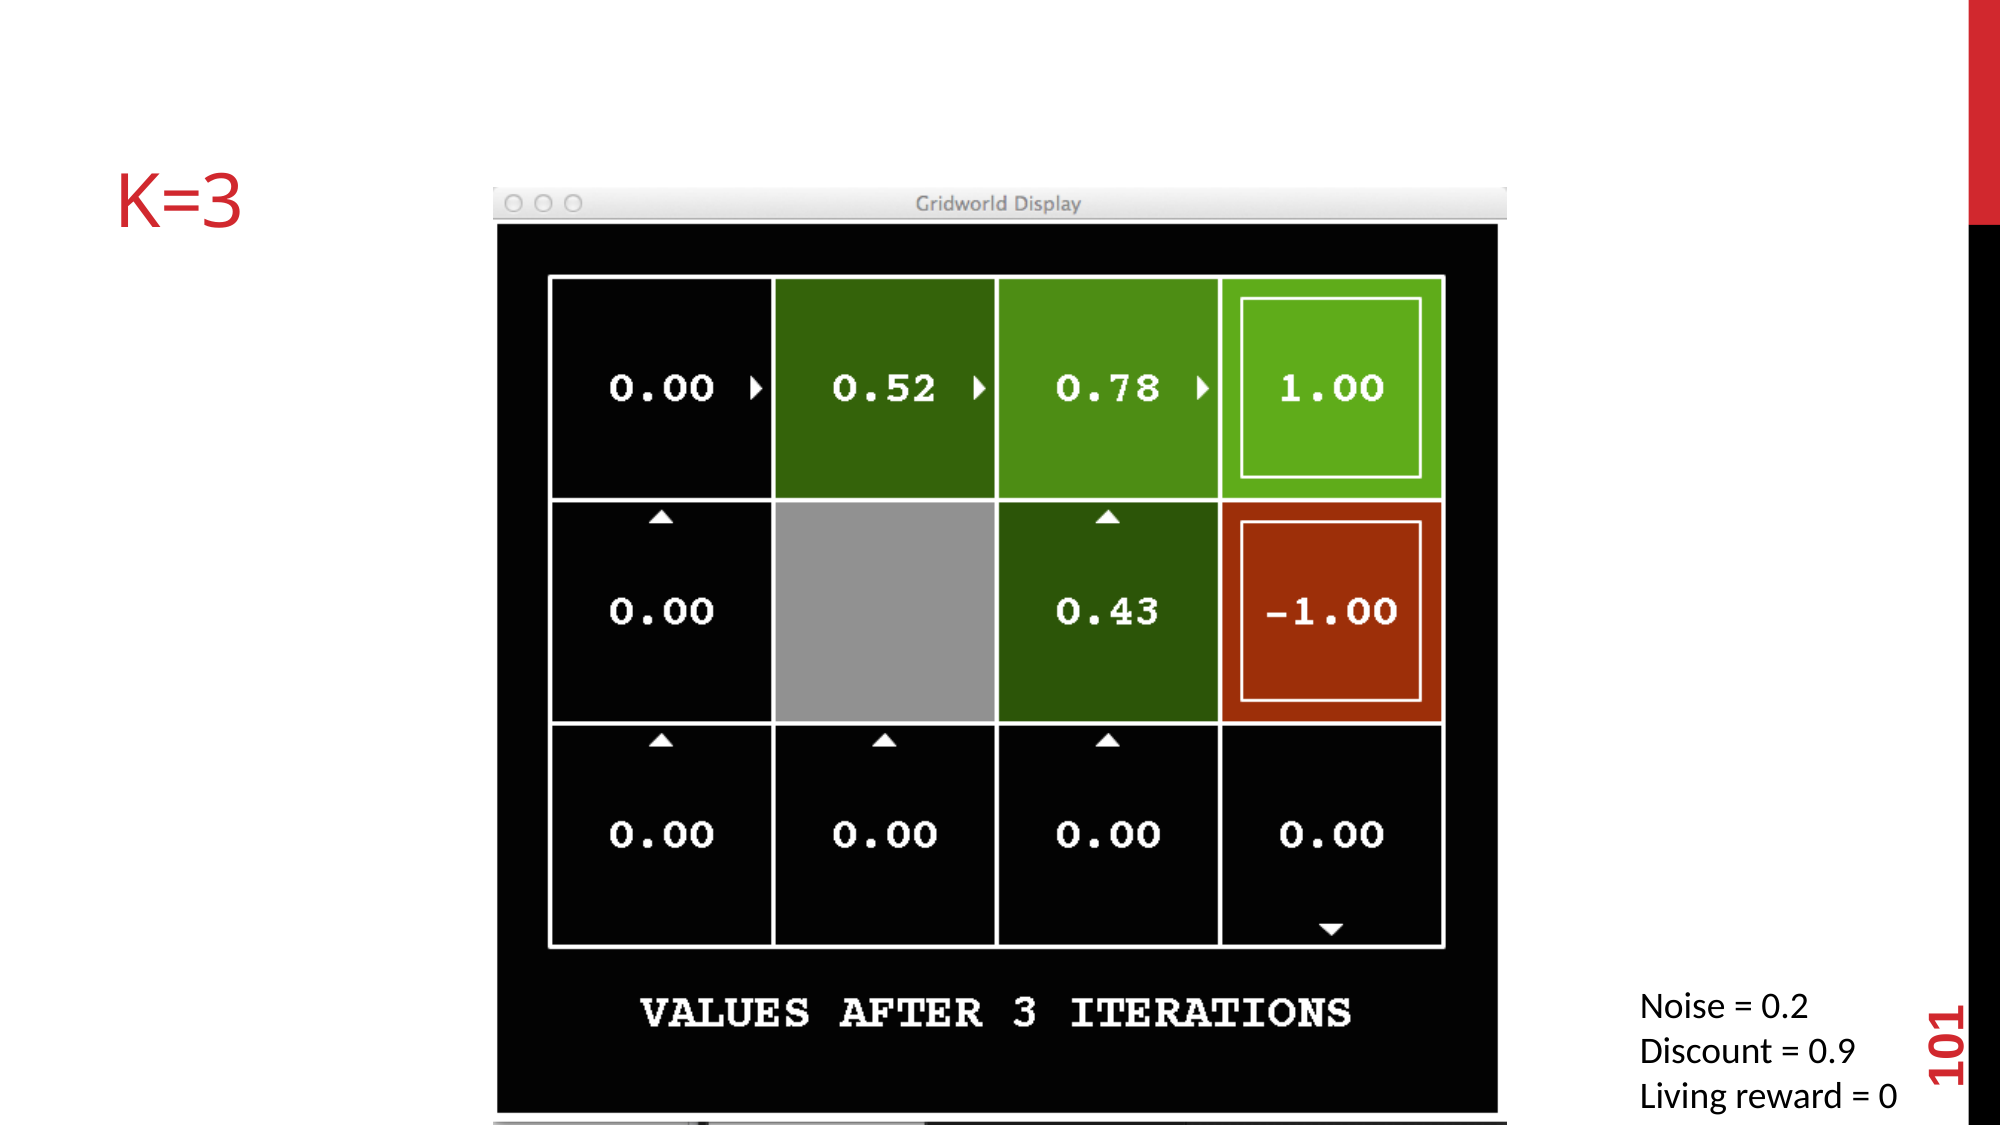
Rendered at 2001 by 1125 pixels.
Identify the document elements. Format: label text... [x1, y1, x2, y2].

slide_number 101 [1903, 887, 1984, 1104]
text_box Noise = 0.2 Discount = 0.9 Living reward = 0 [1624, 973, 2000, 1124]
picture [492, 186, 1508, 1125]
title k=3 [99, 25, 1367, 250]
